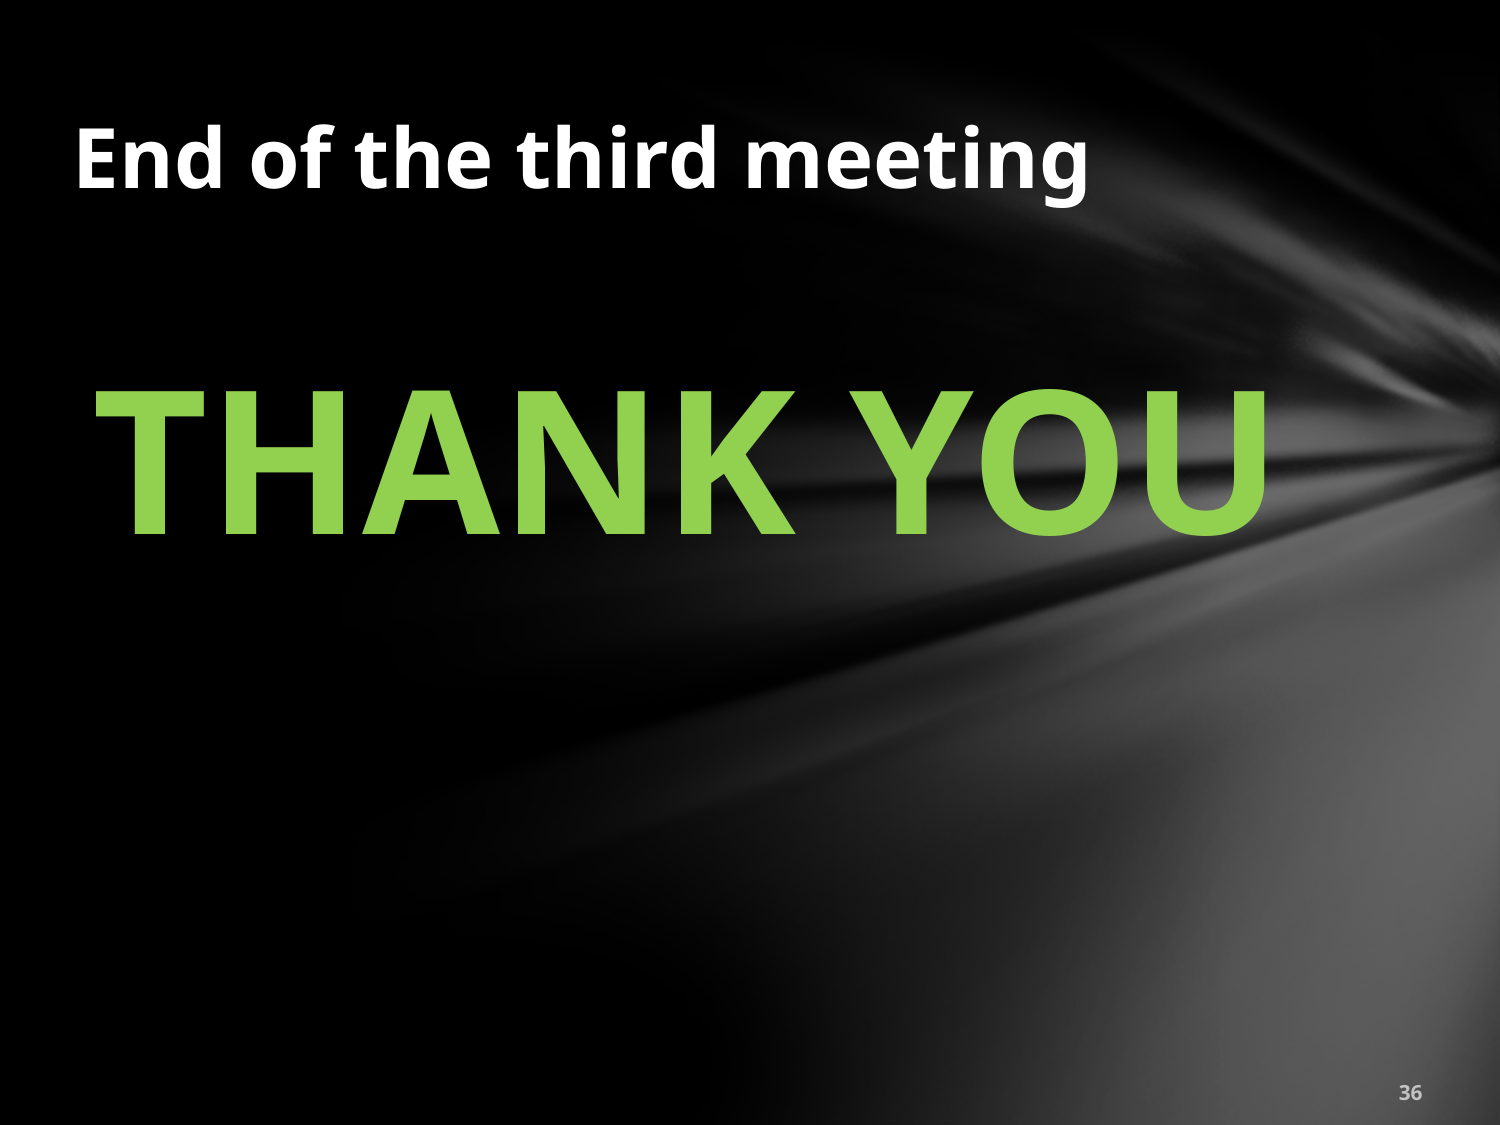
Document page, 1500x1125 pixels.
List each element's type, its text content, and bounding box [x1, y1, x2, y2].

title End of the third meeting [57, 37, 1318, 213]
slide_number 36 [1293, 1073, 1438, 1115]
list THANK YOU [57, 327, 1318, 700]
